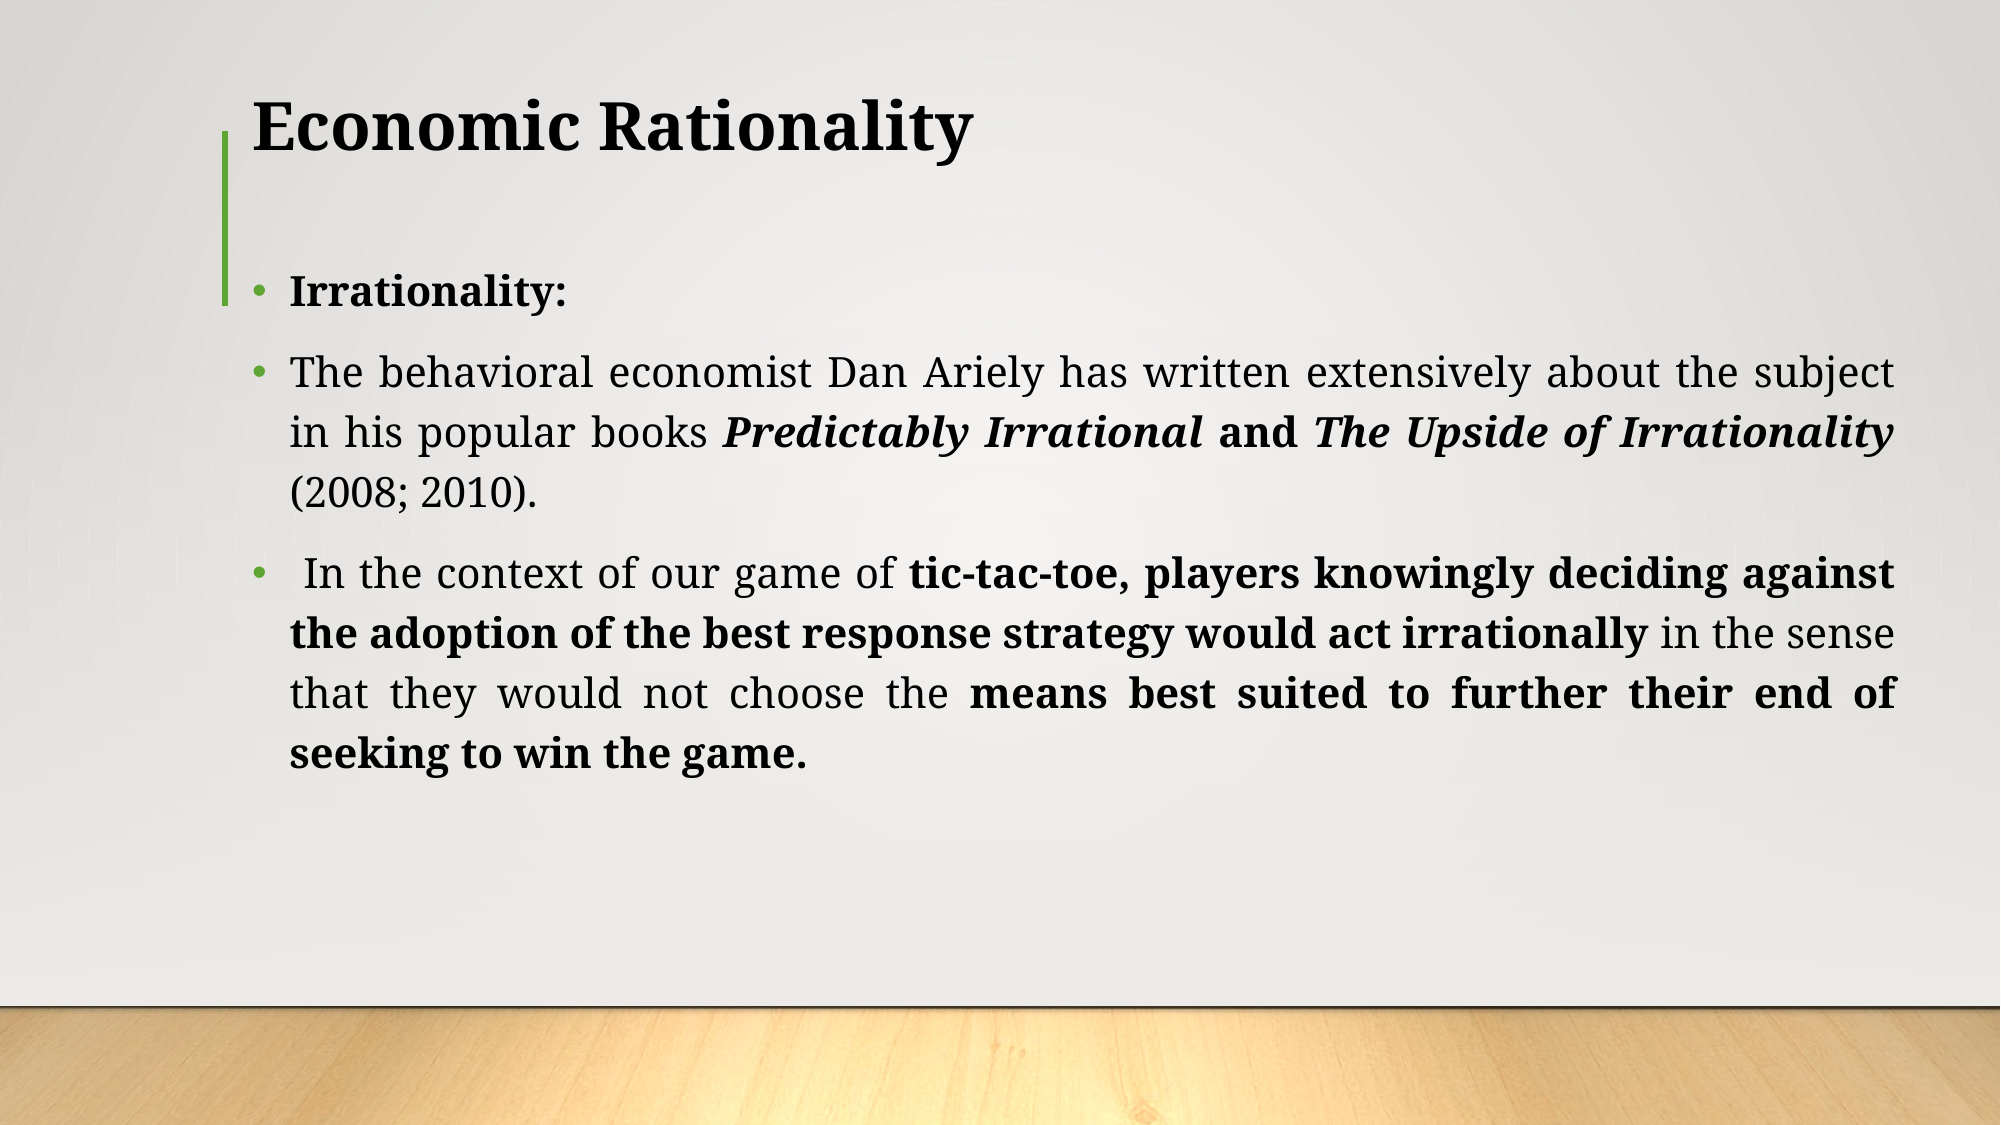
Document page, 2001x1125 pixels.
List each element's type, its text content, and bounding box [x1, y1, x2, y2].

list Irrationality: The behavioral economist Dan Ariely has written extensively about the subject in his popular books Predictably Irrational and The Upside of Irrationality (2008; 2010). In the context of our game of tic-tac-toe, players knowingly deciding against the adoption of the best response strategy would act irrationally in the sense that they would not choose the means best suited to further their end of seeking to win the game. [237, 247, 1911, 814]
picture [0, 1006, 2000, 1125]
title Economic Rationality [237, 0, 1799, 173]
